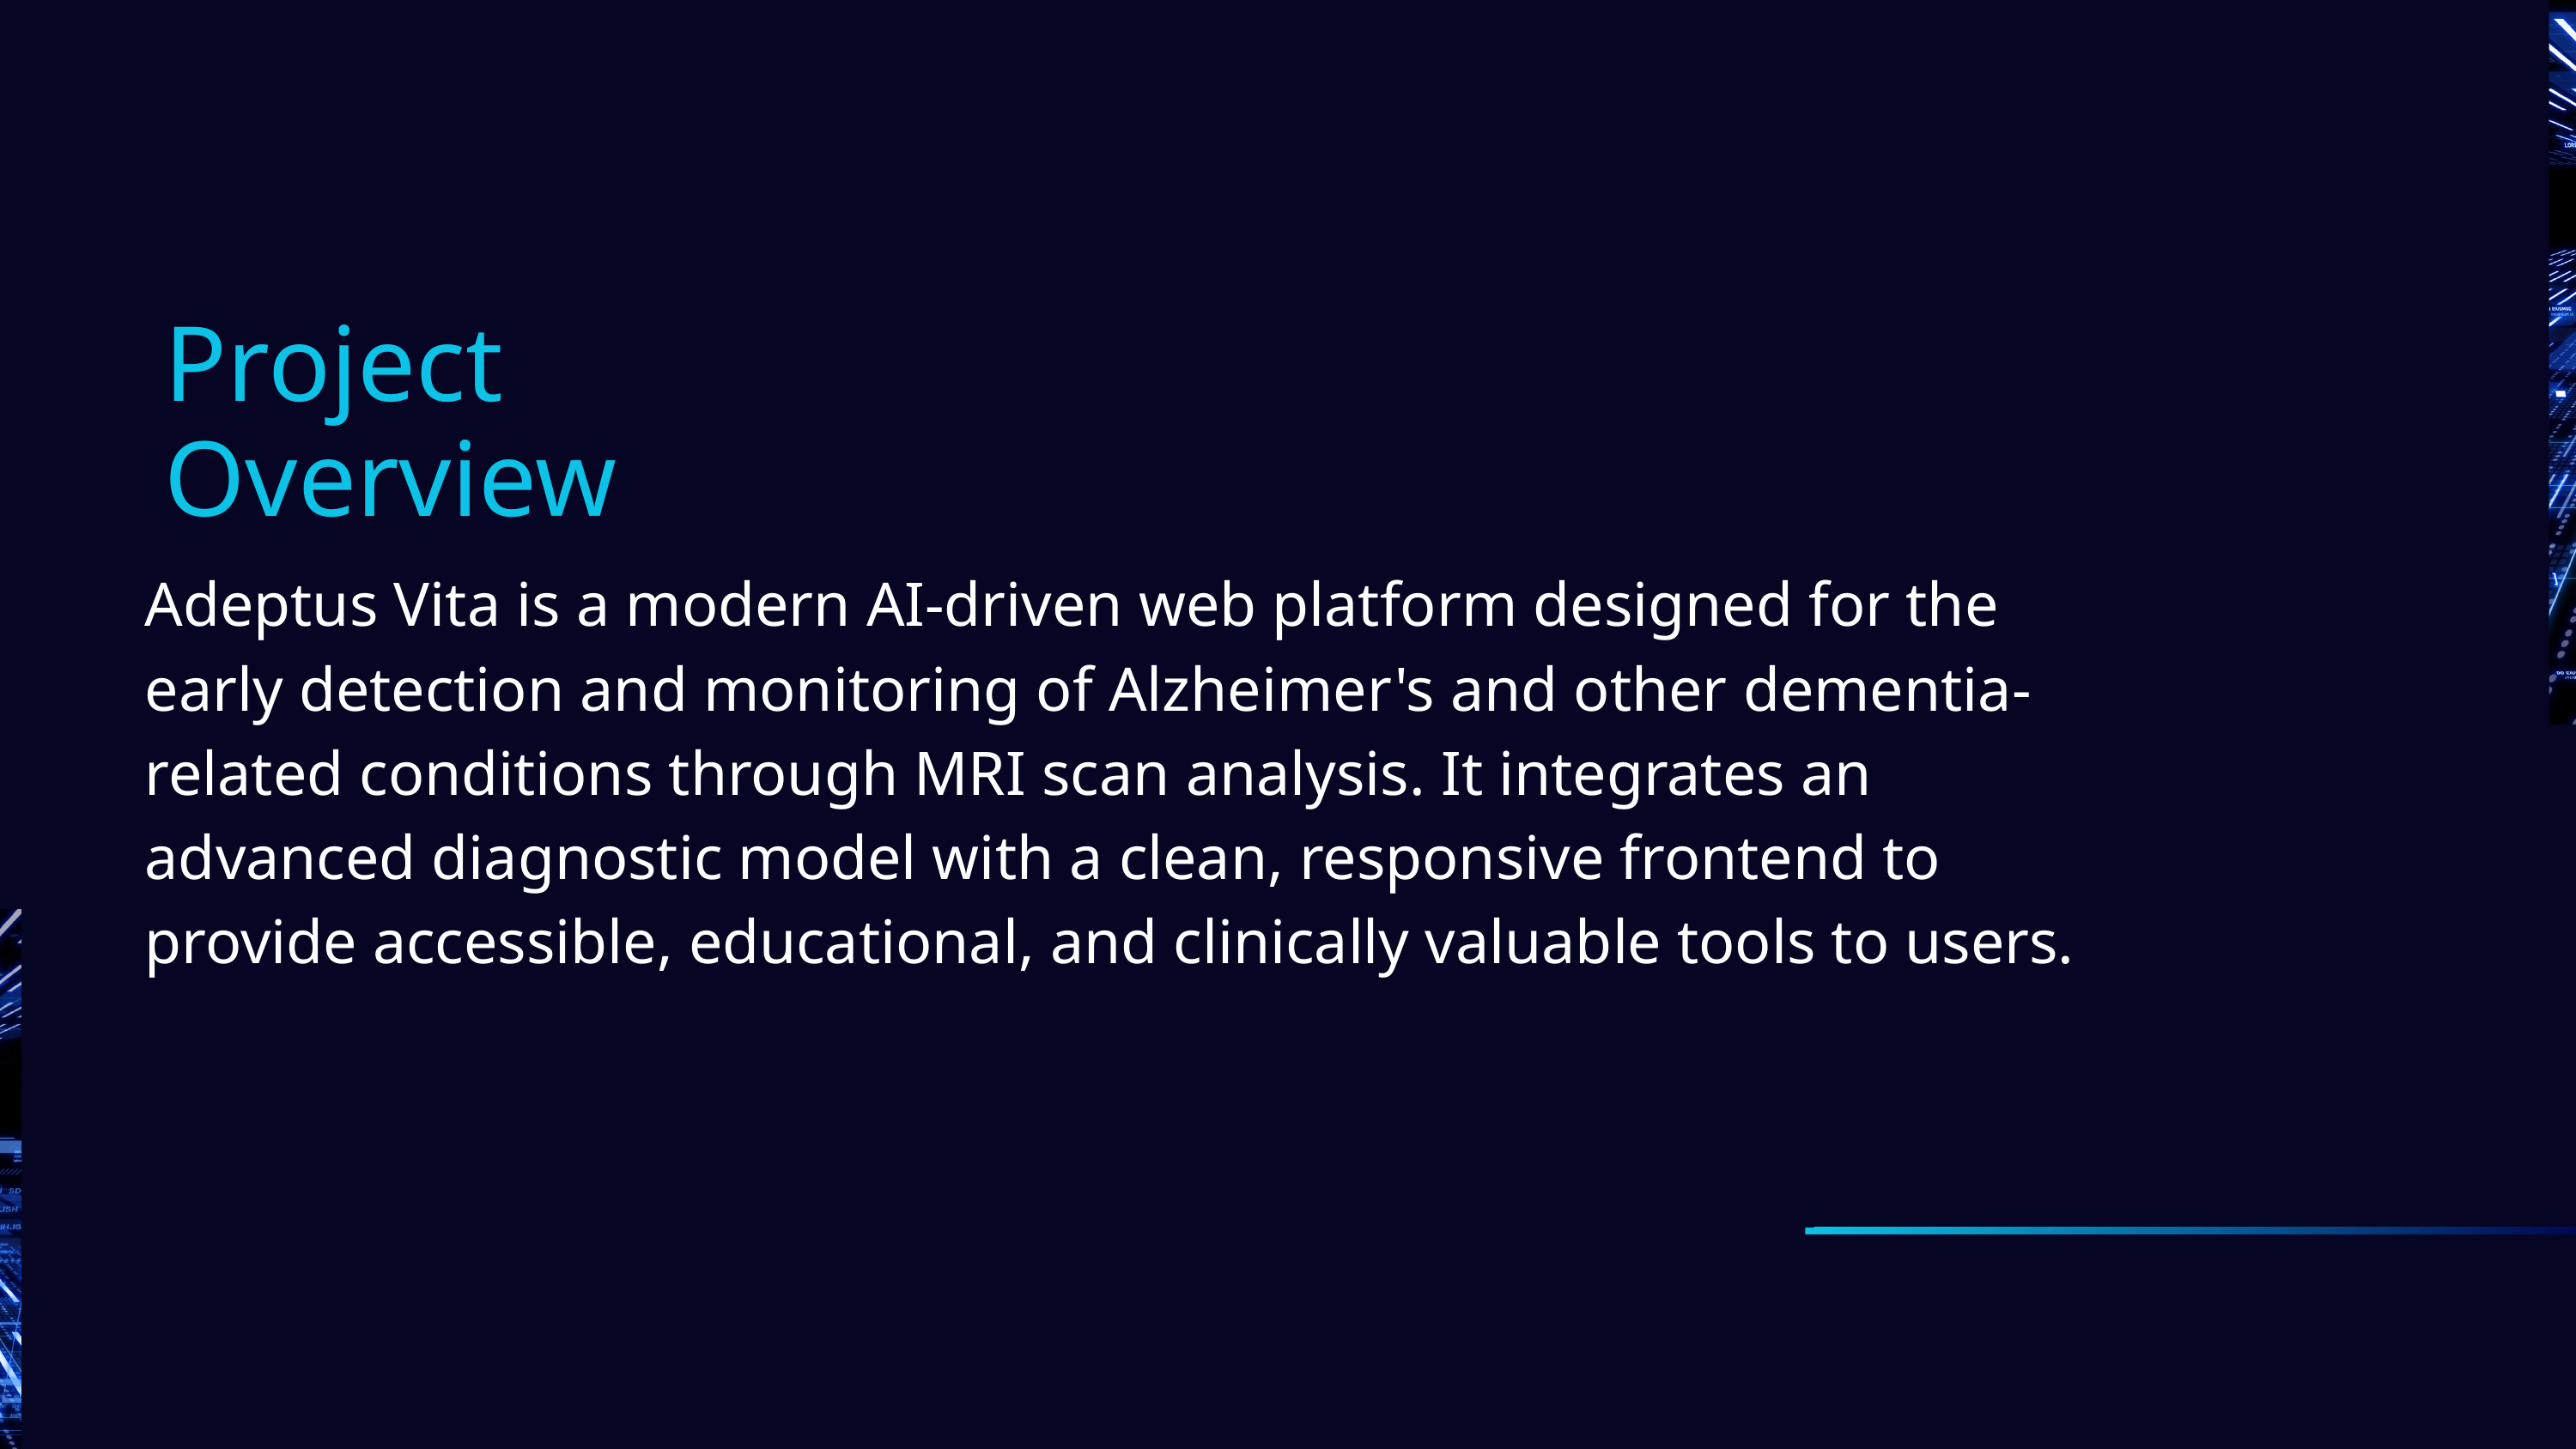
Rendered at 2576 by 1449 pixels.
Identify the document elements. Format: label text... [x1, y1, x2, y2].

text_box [0, 909, 22, 1449]
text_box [2549, 0, 2576, 724]
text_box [1805, 1227, 2576, 1234]
text_box Adeptus Vita is a modern AI-driven web platform designed for the early detection and monitoring of Alzheimer's and other dementia-related conditions through MRI scan analysis. It integrates an advanced diagnostic model with a clean, responsive frontend to provide accessible, educational, and clinically valuable tools to users. [144, 554, 2081, 976]
text_box Project Overview [164, 306, 916, 554]
